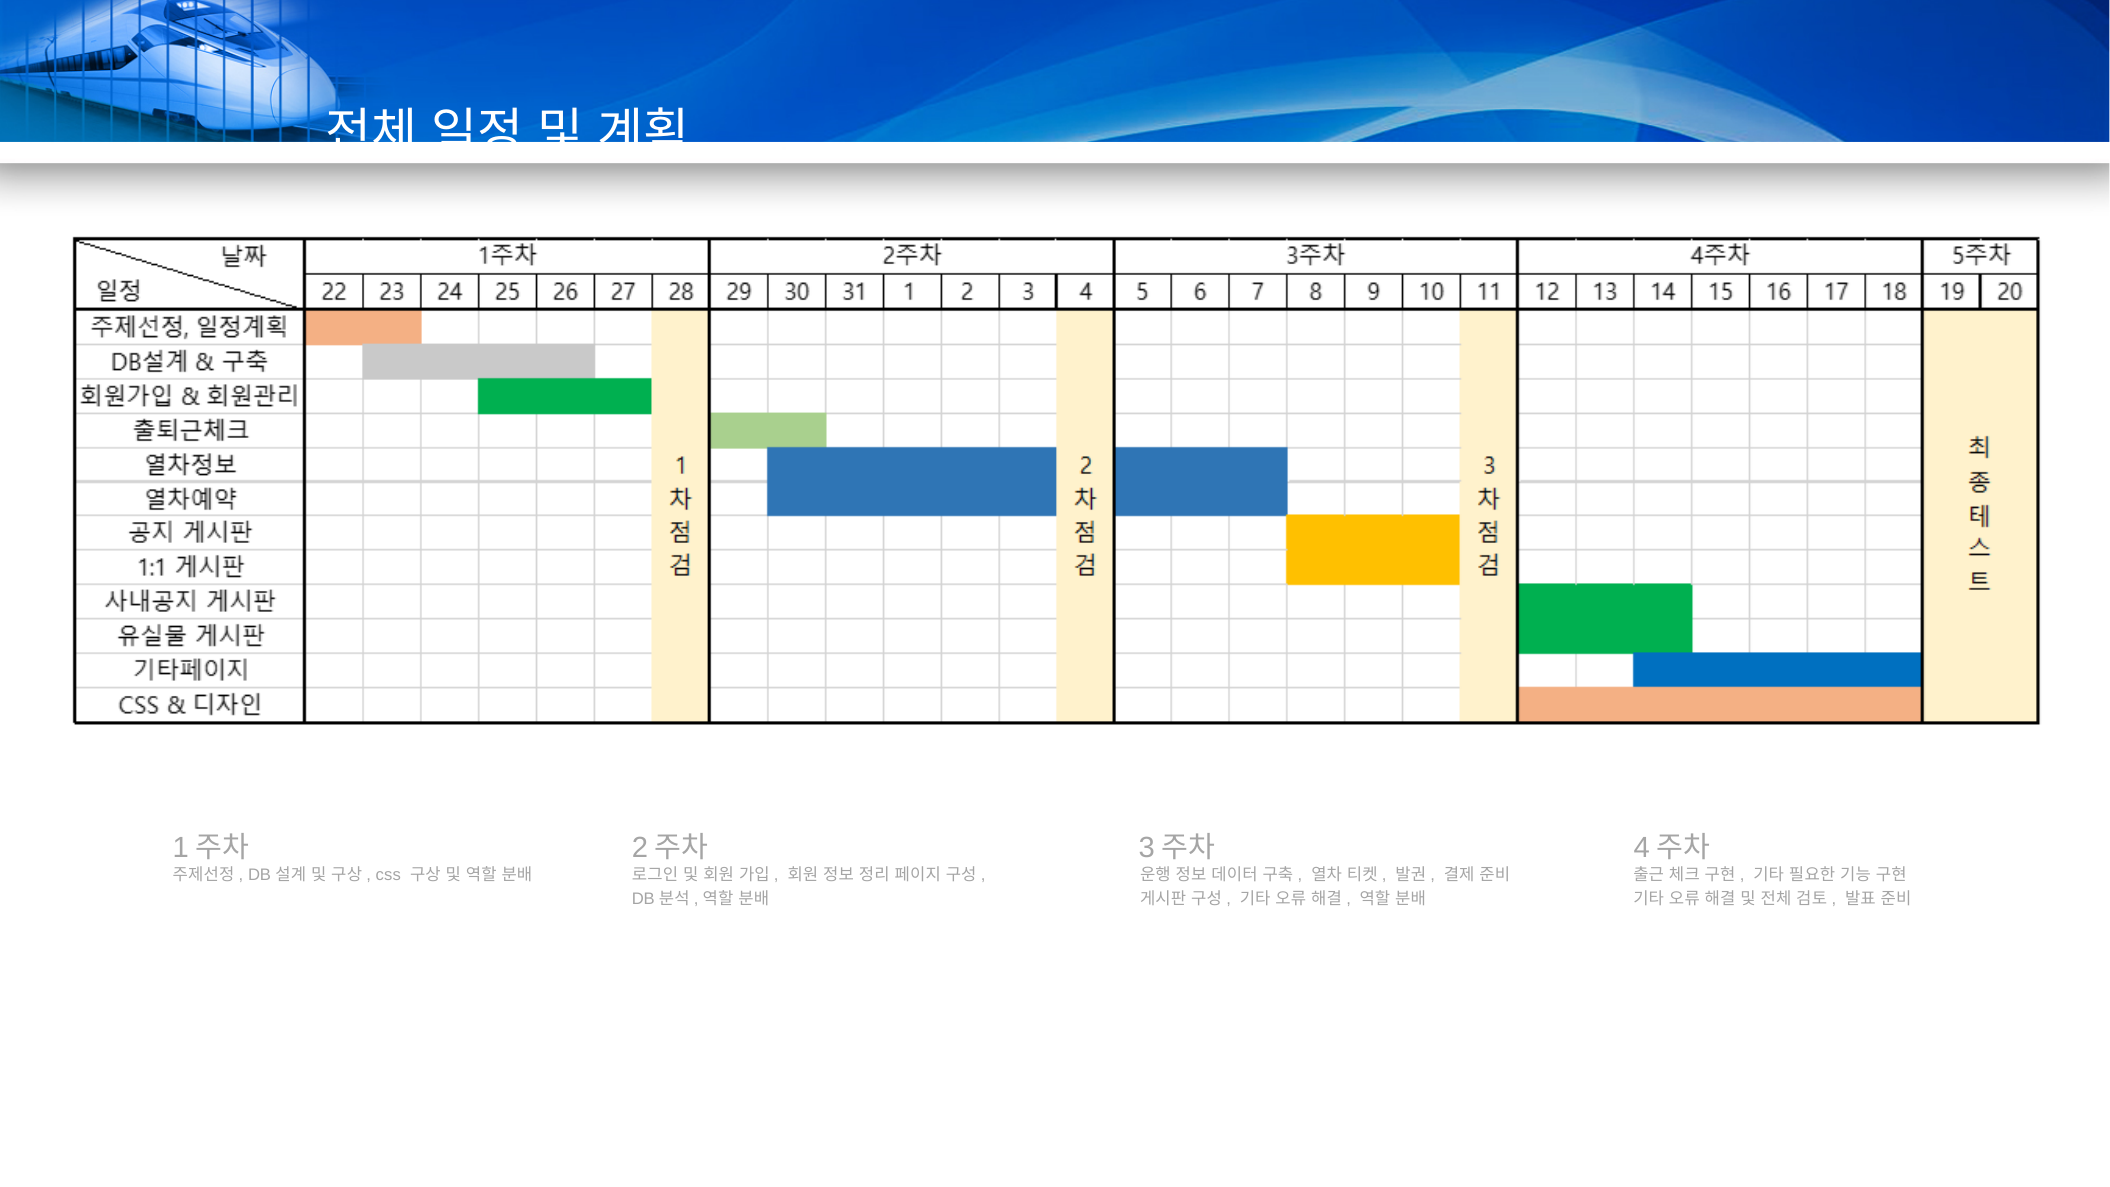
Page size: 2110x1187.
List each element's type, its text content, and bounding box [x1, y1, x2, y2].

text_box 로그인 및 회원 가입, 회원 정보 정리 페이지 구성, DB분석,역할 분배 [631, 859, 1032, 931]
text_box 운행 정보 데이터 구축, 열차 티켓, 발권, 결제 준비 게시판 구성, 기타 오류 해결, 역할 분배 [1140, 859, 1540, 931]
picture [0, 0, 2110, 1187]
text_box 4주차 [1633, 821, 1907, 859]
text_box 2주차 [631, 821, 905, 859]
text_box 출근 체크 구현, 기타 필요한 기능 구현 기타 오류 해결 및 전체 검토, 발표 준비 [1633, 859, 2034, 931]
text_box 3주차 [1138, 821, 1412, 864]
text_box 전체 일정 및 계획 [310, 61, 842, 167]
text_box 1주차 [172, 821, 446, 859]
text_box 주제선정, DB설계 및 구상, css 구상 및 역할 분배 [172, 859, 573, 931]
